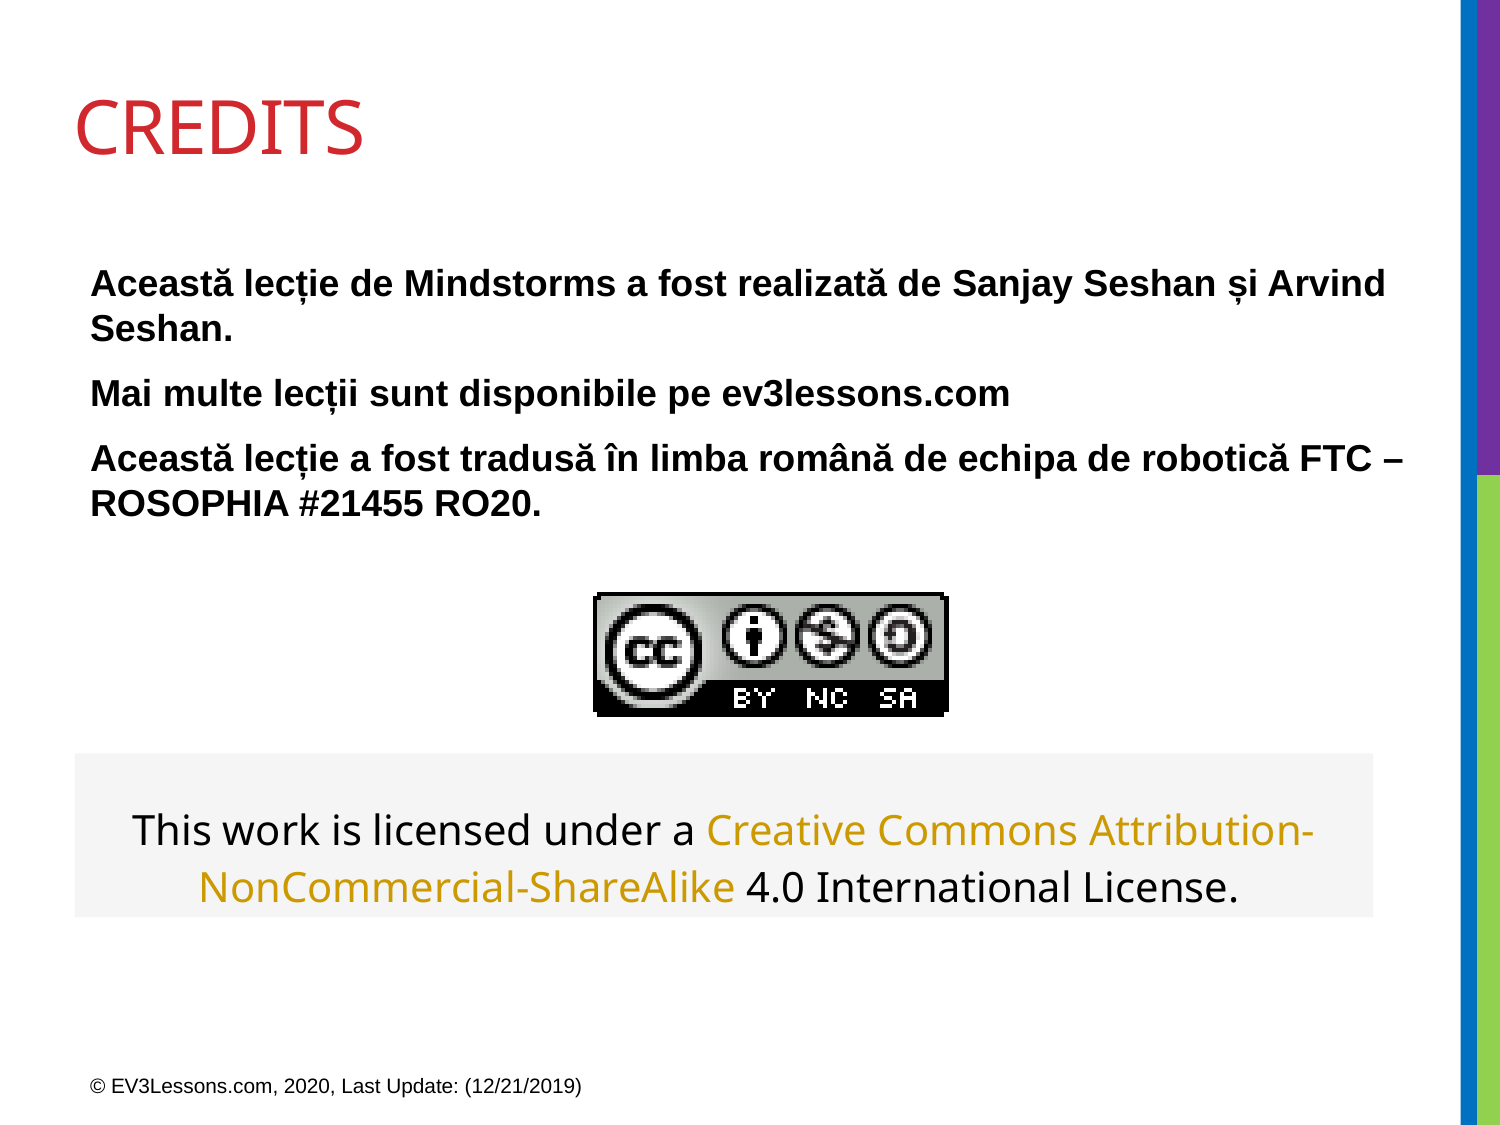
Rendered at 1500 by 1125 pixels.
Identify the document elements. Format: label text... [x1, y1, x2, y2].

picture [593, 591, 949, 718]
footer © EV3Lessons.com, 2020, Last Update: (12/21/2019) [75, 1065, 638, 1112]
text_box This work is licensed under a Creative Commons Attribution-NonCommercial-ShareAlike 4.0 International License. [74, 753, 1374, 918]
title CREDITS [58, 72, 1412, 297]
list Această lecție de Mindstorms a fost realizată de Sanjay Seshan și Arvind Seshan. Mai multe lecții sunt disponibile pe ev3lessons.com Această lecție a fost tradusă în limba română de echipa de robotică FTC – ROSOPHIA #21455 RO20. [75, 251, 1428, 999]
